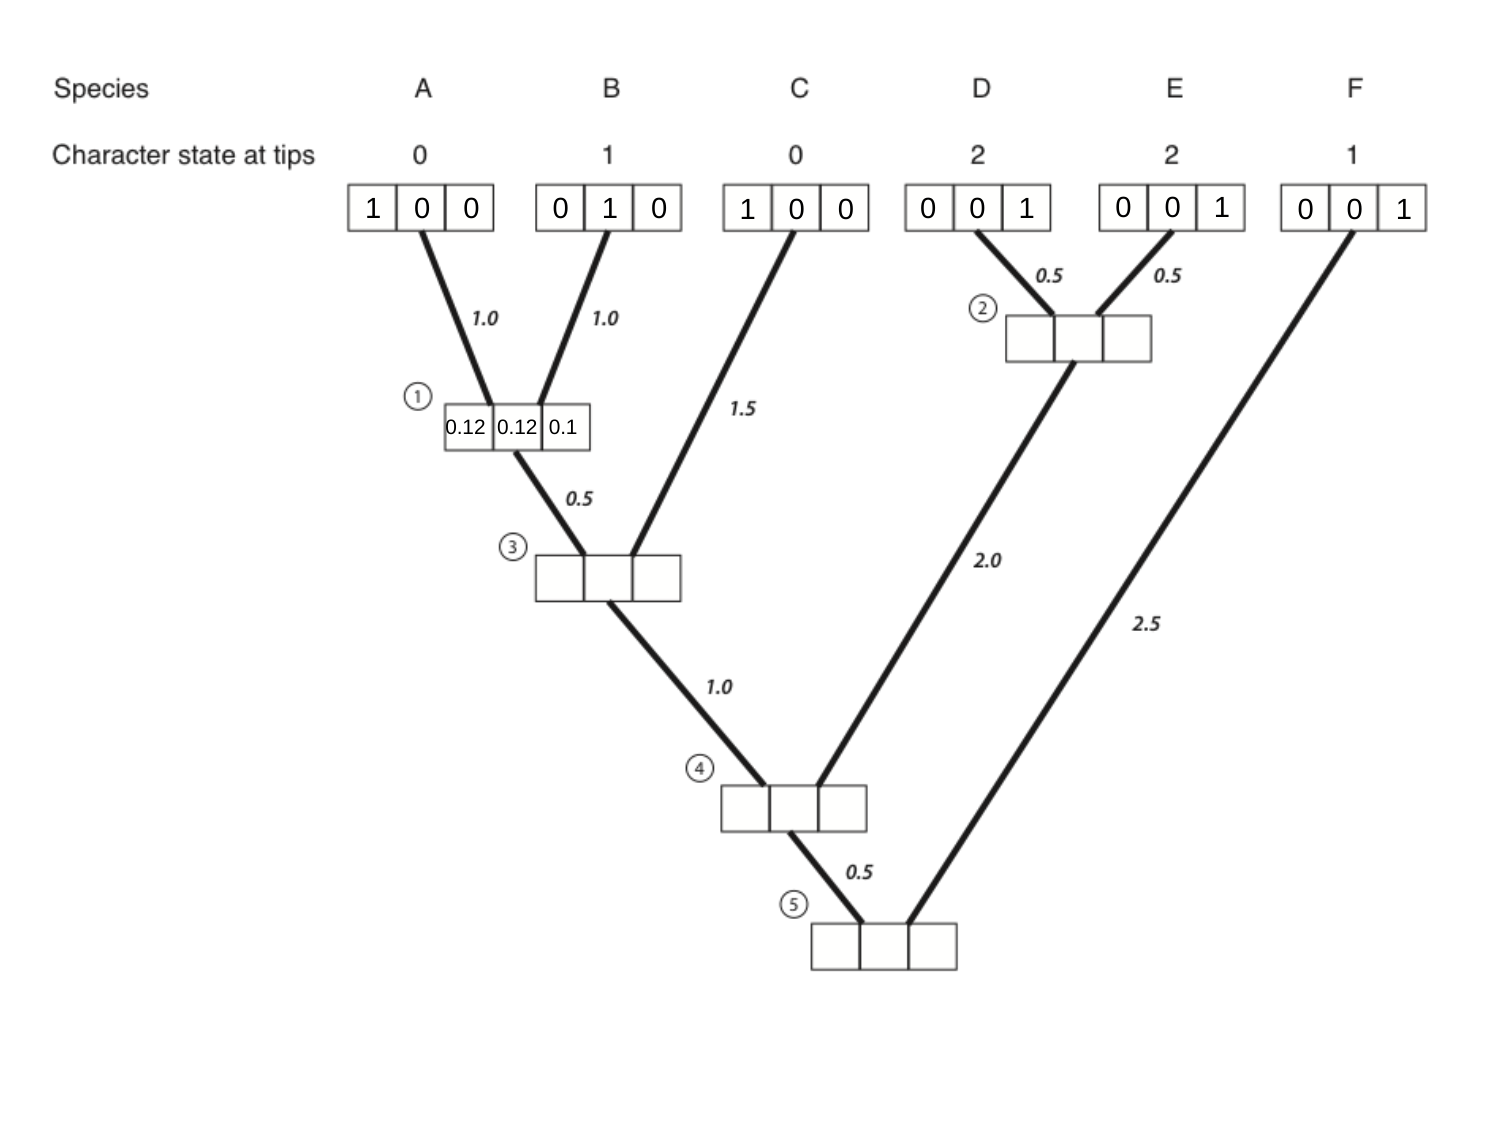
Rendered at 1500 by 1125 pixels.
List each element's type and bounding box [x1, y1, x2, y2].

list [23, 36, 1447, 1006]
